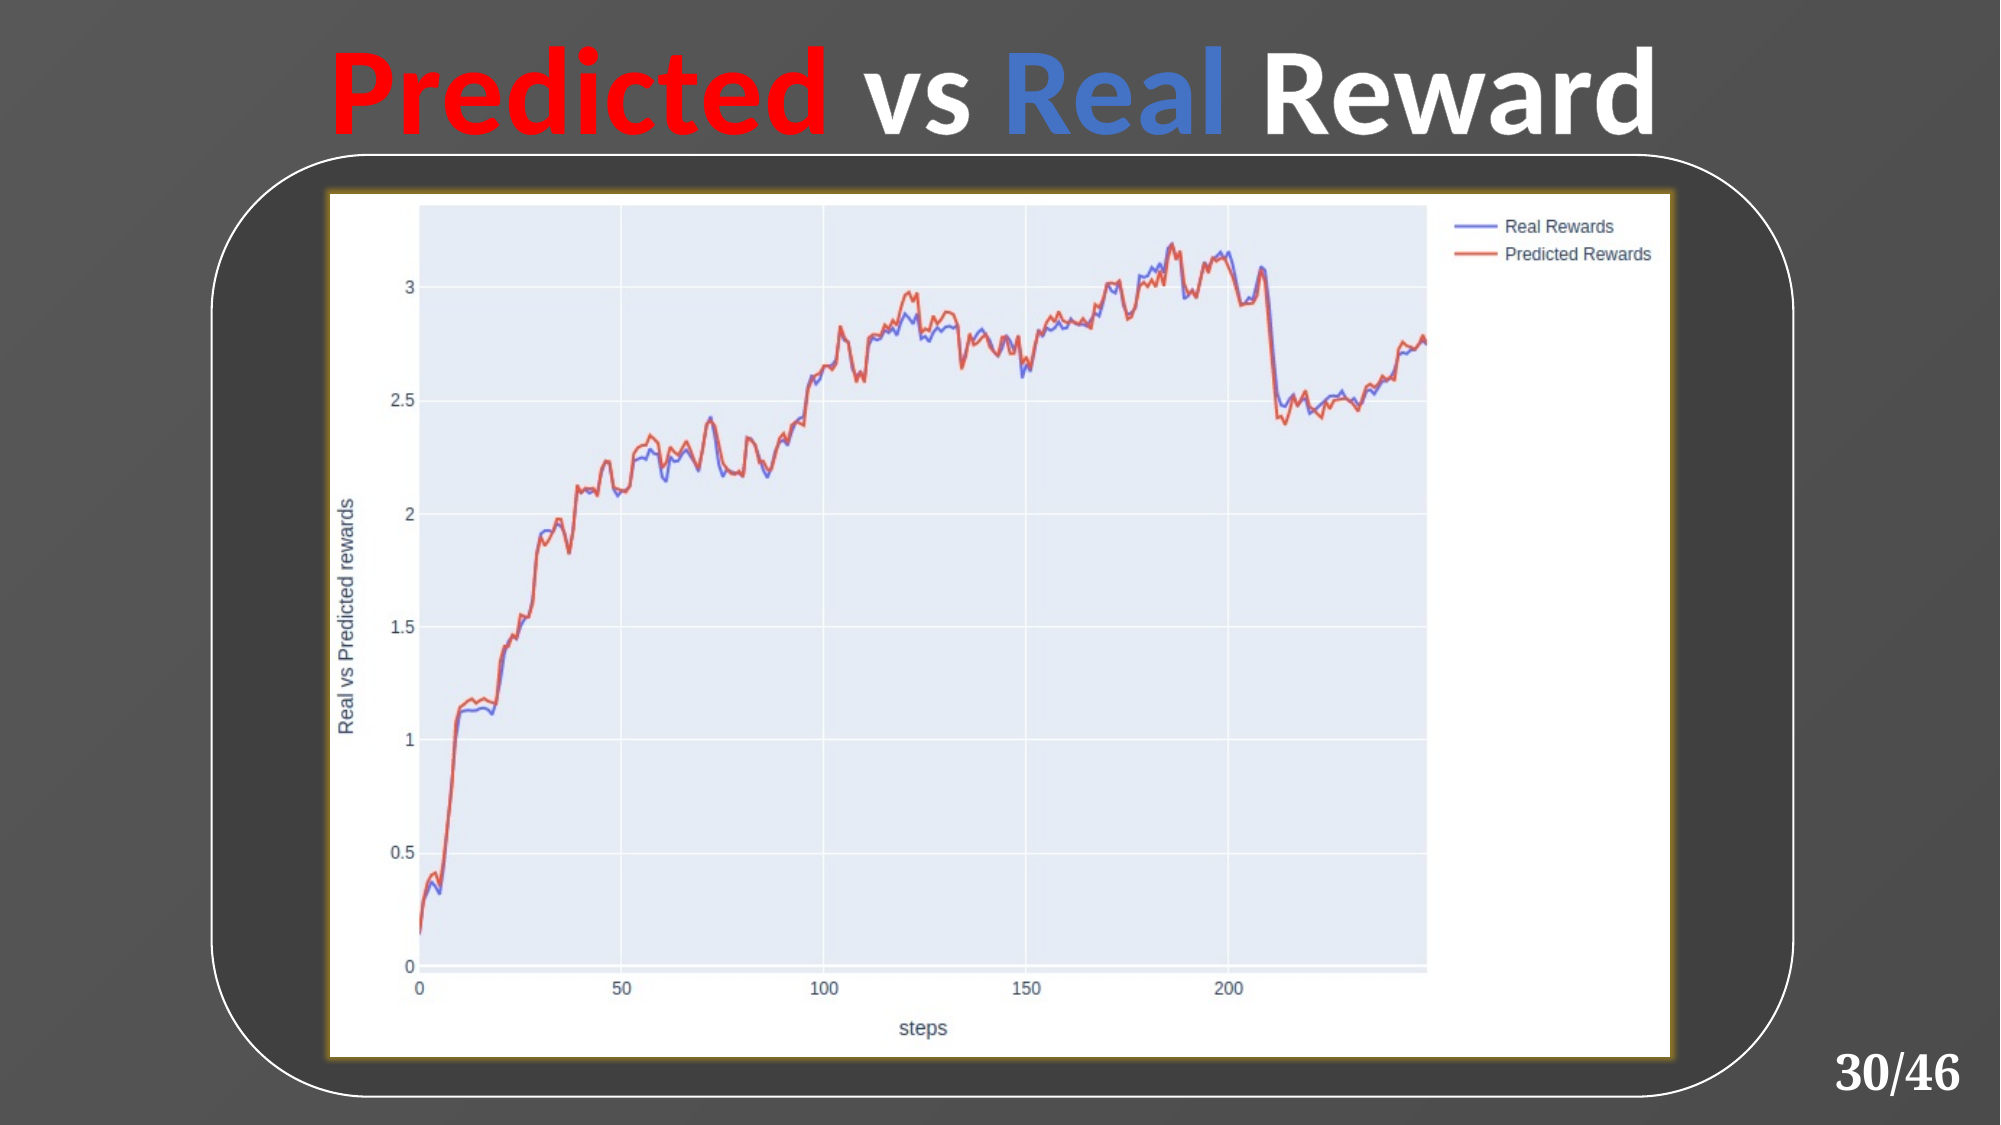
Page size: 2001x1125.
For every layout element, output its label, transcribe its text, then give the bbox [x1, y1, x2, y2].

text_box [210, 167, 1795, 1098]
text_box 30/46 [1815, 1033, 1981, 1109]
picture [330, 194, 1670, 1057]
text_box Predicted vs Real Reward [0, 1, 2000, 167]
